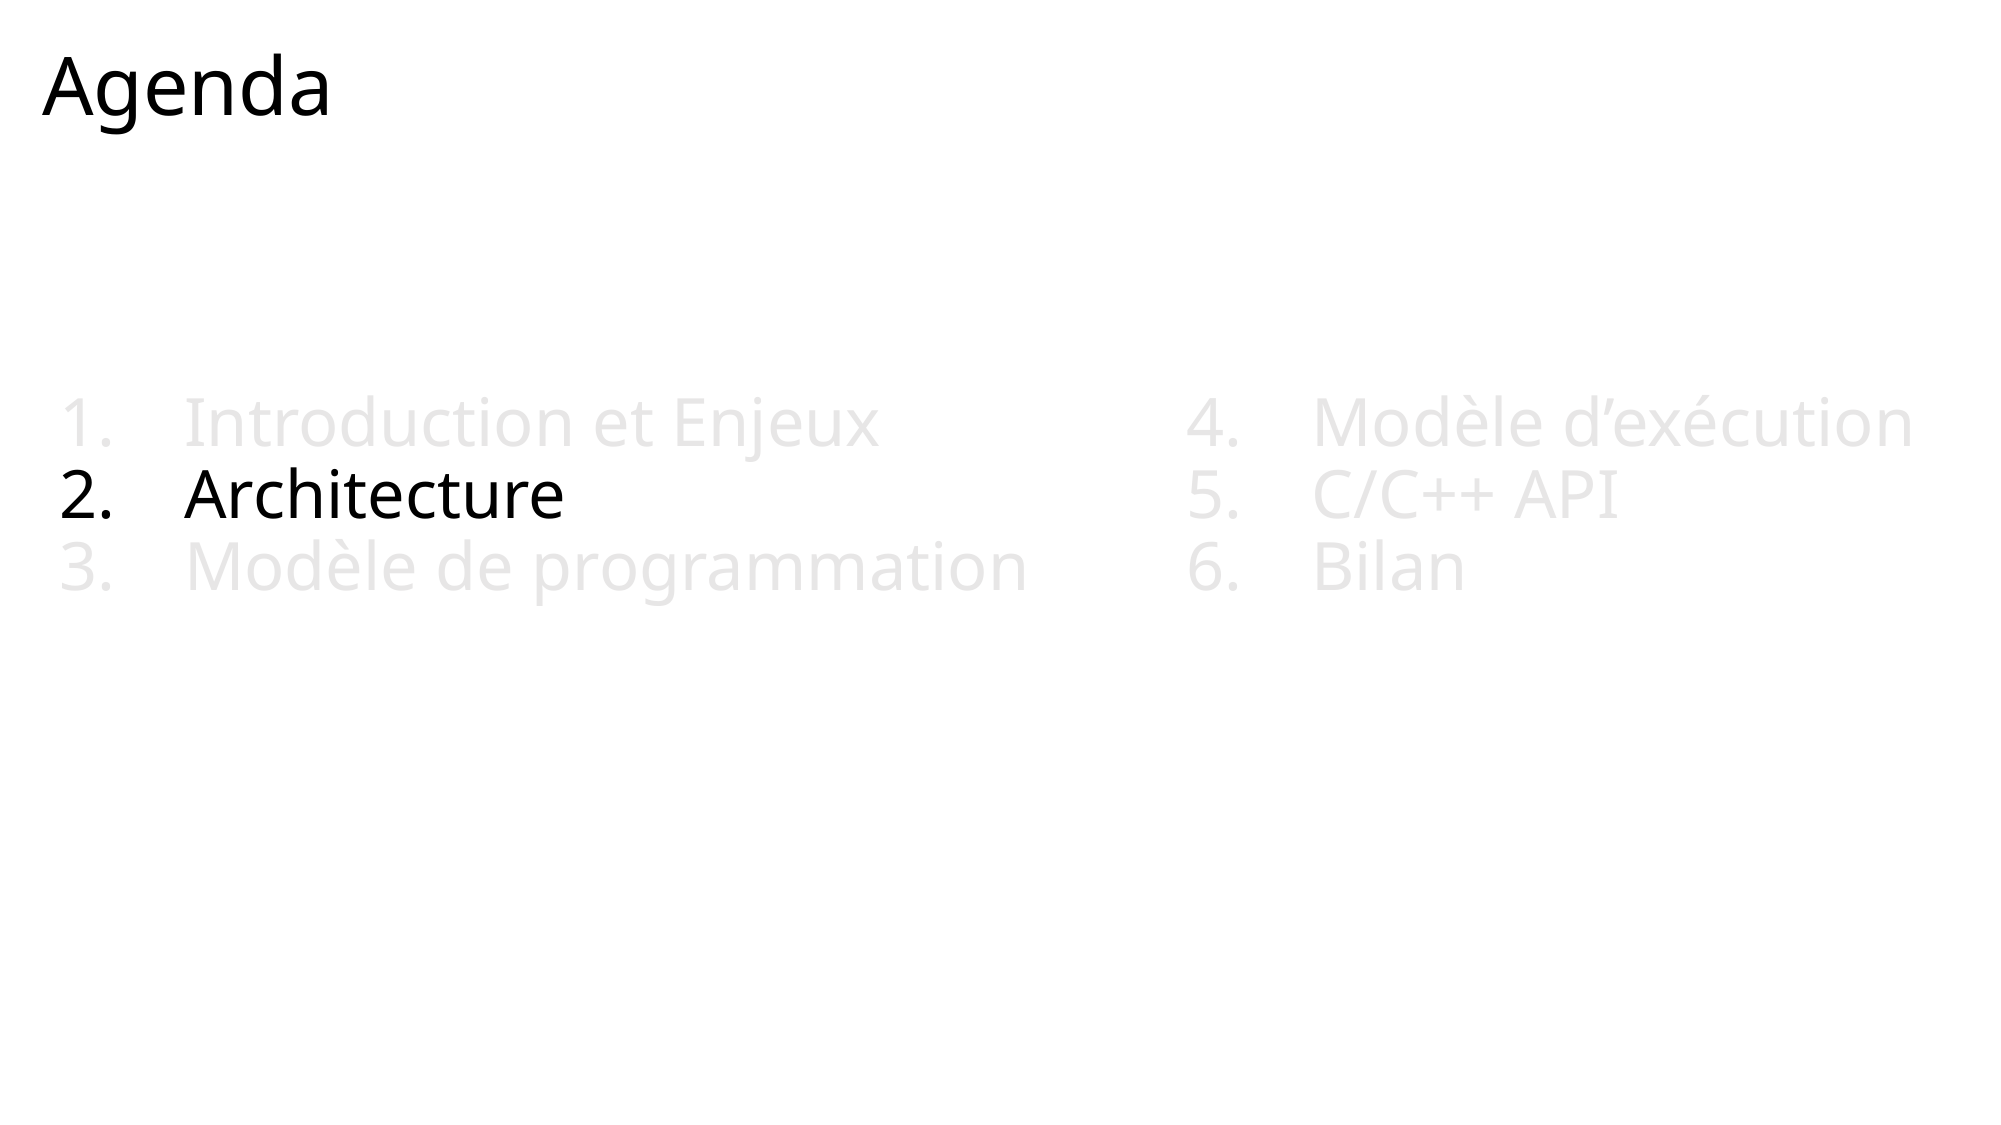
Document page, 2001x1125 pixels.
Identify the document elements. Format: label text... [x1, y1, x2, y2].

text_box Modèle d’exécution C/C++ API Bilan [1171, 314, 2000, 613]
title Agenda [27, 37, 714, 141]
text_box Introduction et Enjeux Architecture Modèle de programmation [44, 282, 1117, 613]
